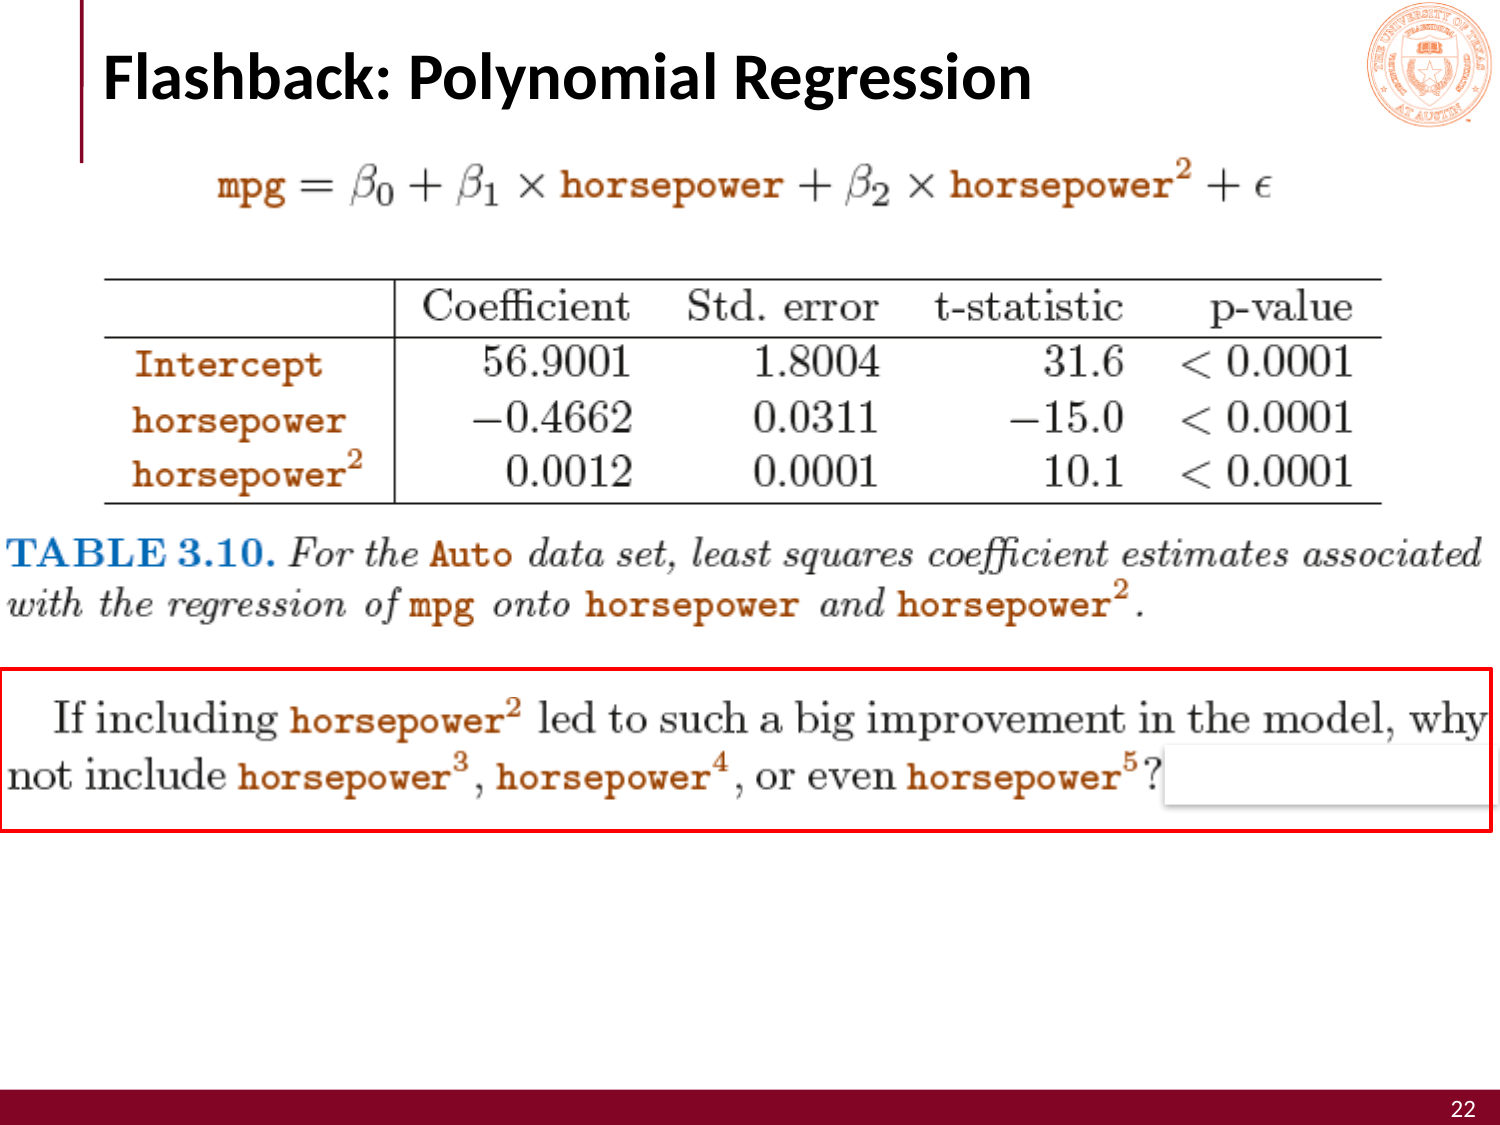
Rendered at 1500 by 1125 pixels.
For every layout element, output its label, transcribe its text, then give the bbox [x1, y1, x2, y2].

text_box [0, 667, 1493, 695]
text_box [0, 697, 1500, 810]
slide_number 22 [1141, 1077, 1492, 1125]
picture [201, 139, 1299, 240]
title Flashback: Polynomial Regression [89, 15, 1395, 130]
text_box [0, 818, 1493, 833]
picture [1360, 0, 1498, 140]
picture [0, 263, 1492, 630]
